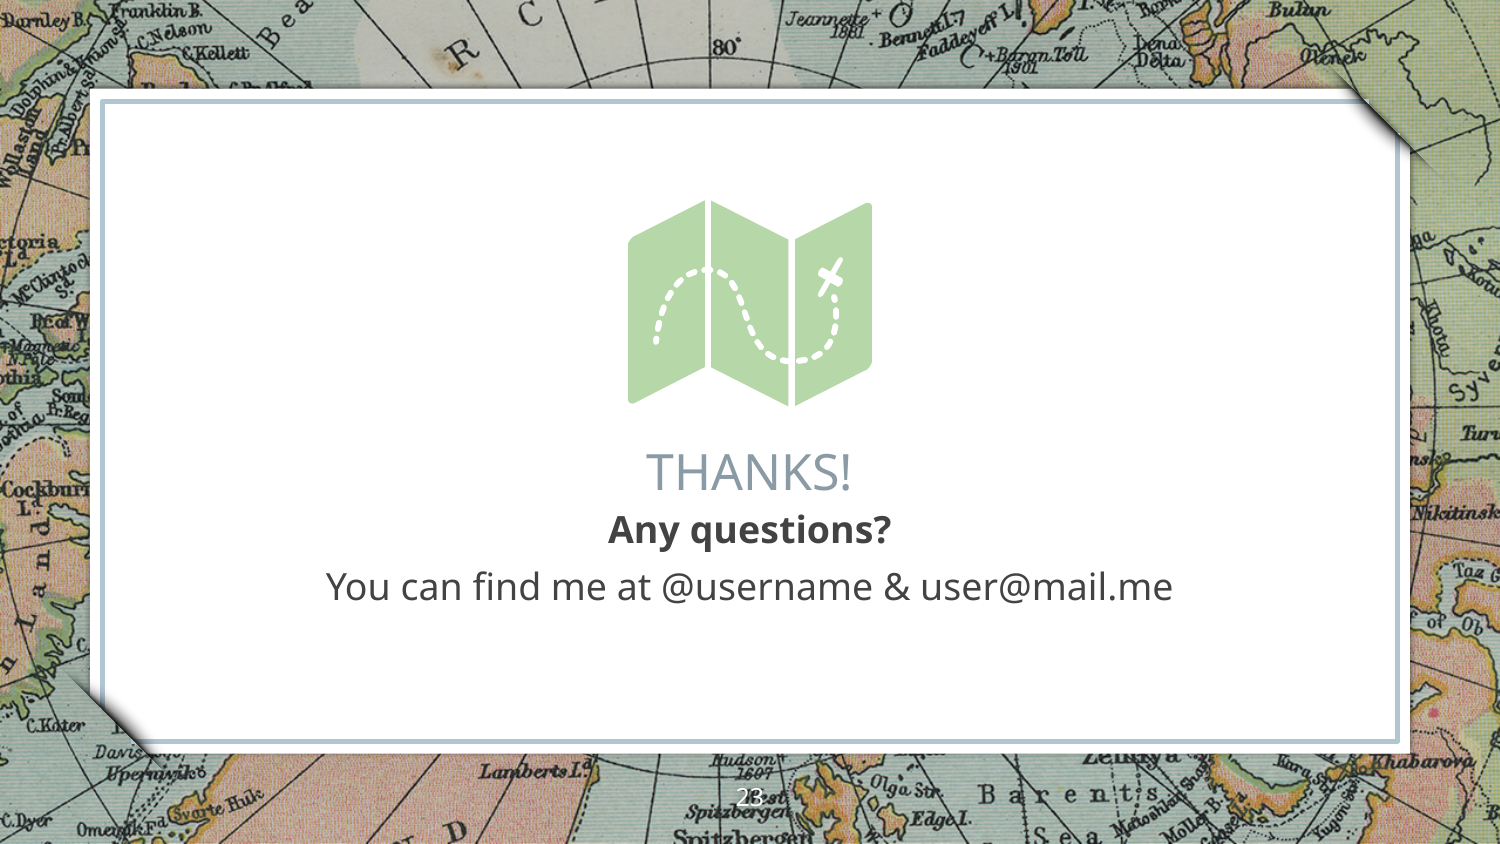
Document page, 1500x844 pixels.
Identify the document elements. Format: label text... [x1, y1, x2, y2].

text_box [627, 199, 873, 407]
subtitle Any questions? You can find me at @username & user@mail.me [209, 505, 1291, 692]
title THANKS! [209, 410, 1291, 501]
slide_number ‹#› [705, 753, 795, 844]
picture [0, 0, 1500, 844]
